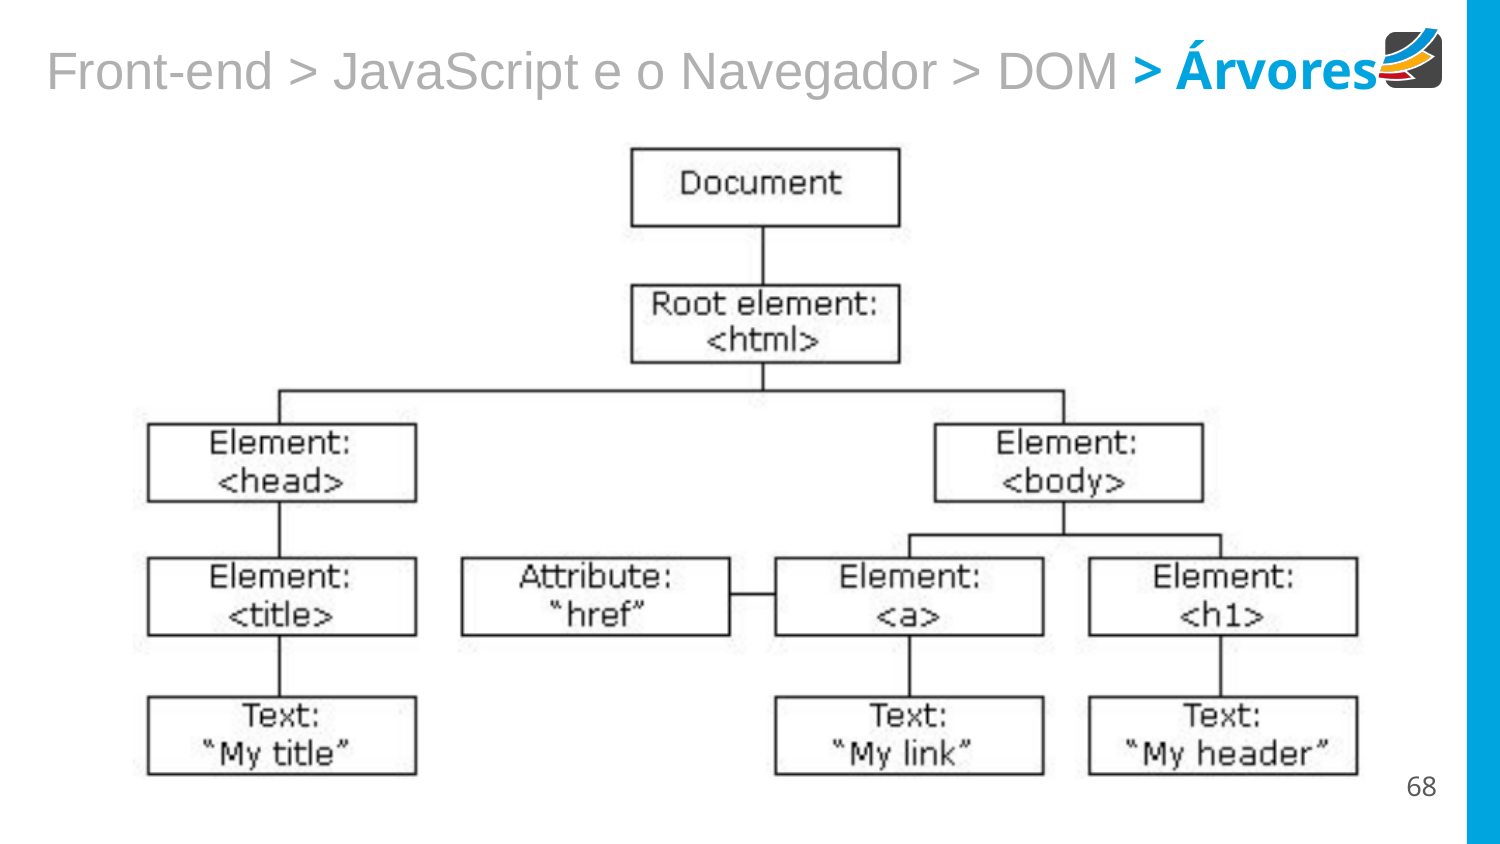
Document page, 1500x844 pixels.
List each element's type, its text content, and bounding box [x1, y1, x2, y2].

picture [132, 142, 1368, 802]
picture [1429, 28, 1442, 88]
slide_number ‹#› [1391, 754, 1482, 819]
title Front-end > JavaScript e o Navegador > DOM > Árvores [31, 22, 1429, 117]
